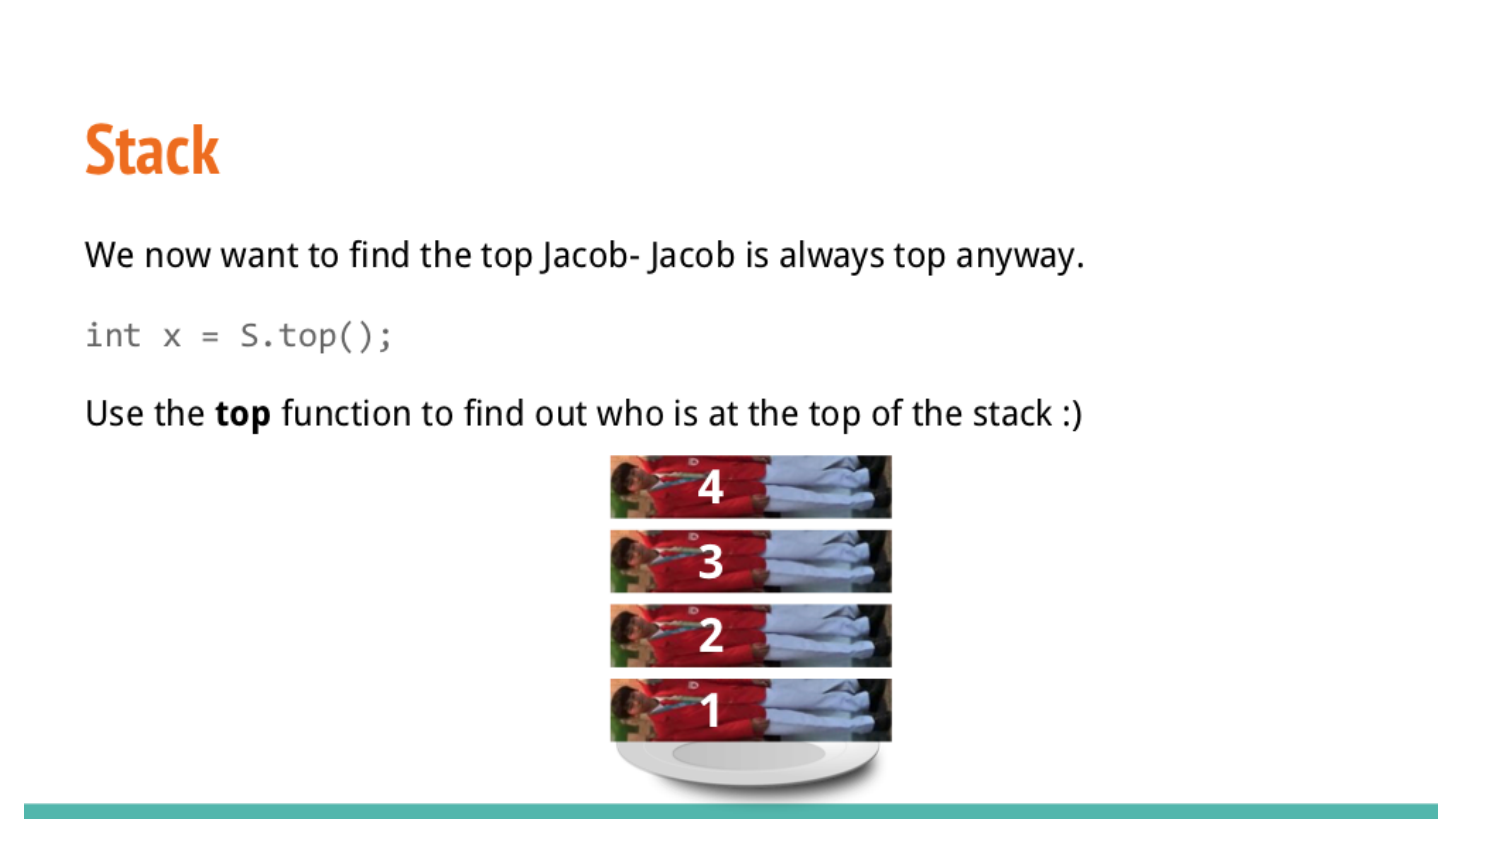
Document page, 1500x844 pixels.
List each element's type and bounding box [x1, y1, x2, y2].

picture [24, 24, 1438, 819]
